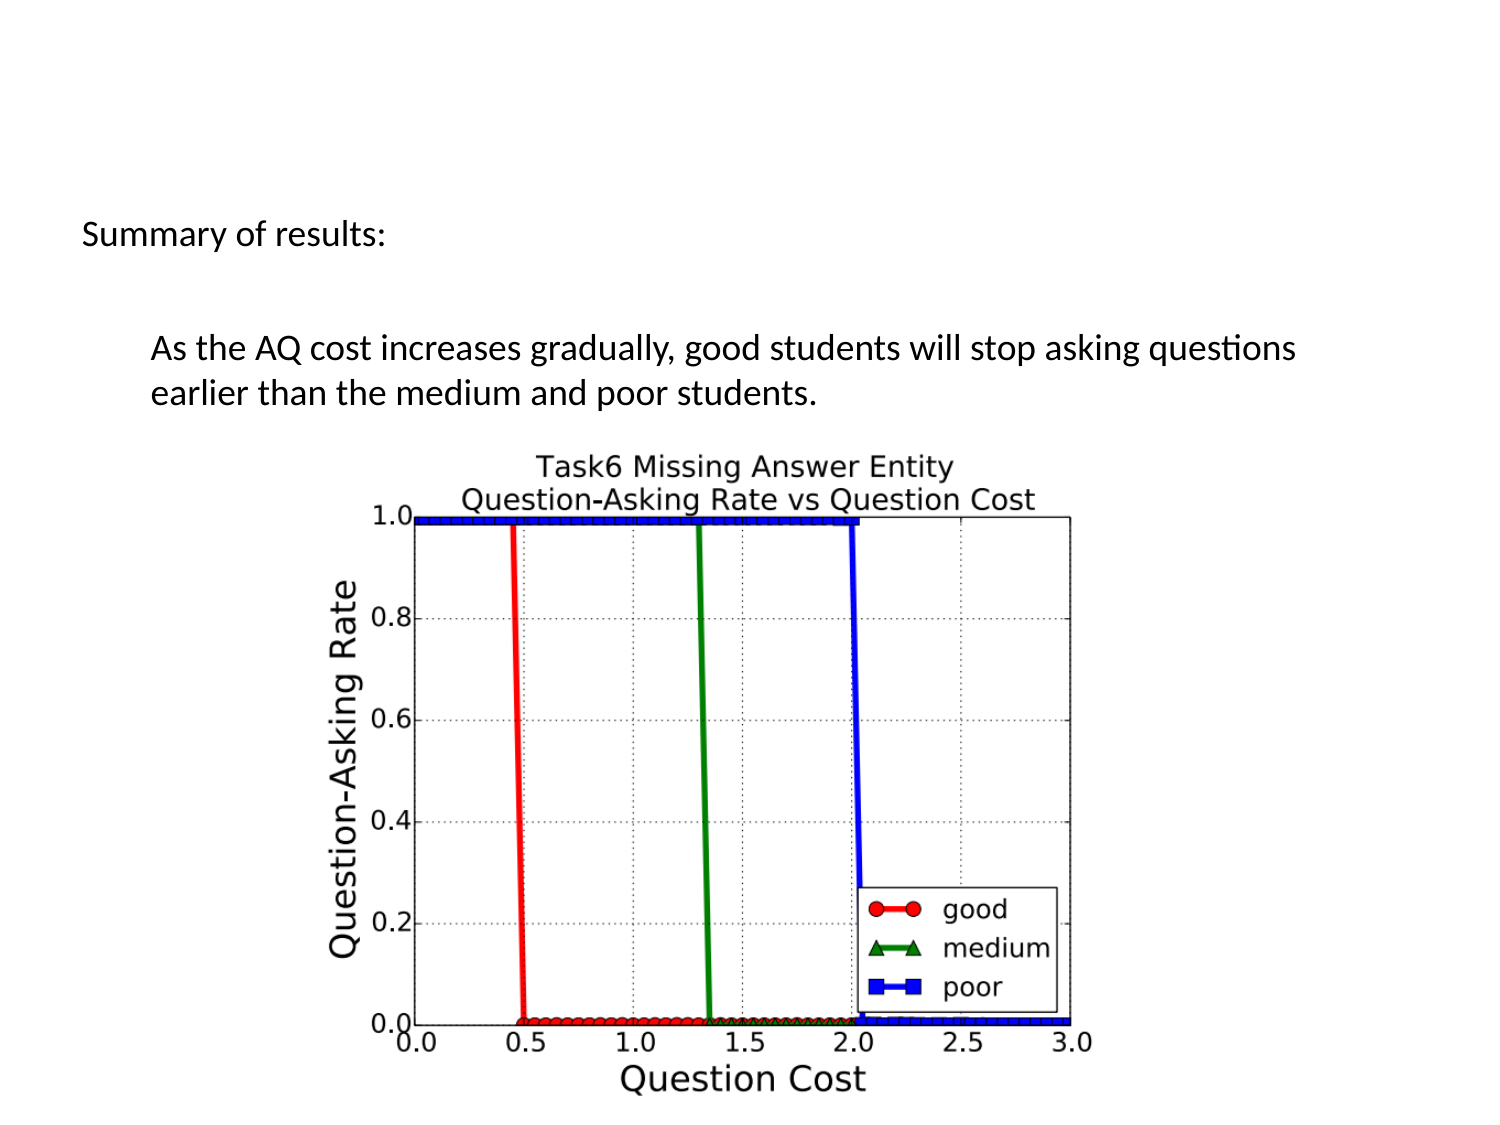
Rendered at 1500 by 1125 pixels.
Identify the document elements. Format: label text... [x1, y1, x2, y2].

text_box As the AQ cost increases gradually, good students will stop asking questions earlier than the medium and poor students. [135, 315, 1331, 420]
text_box Summary of results: [67, 202, 675, 262]
picture [318, 444, 1098, 1107]
